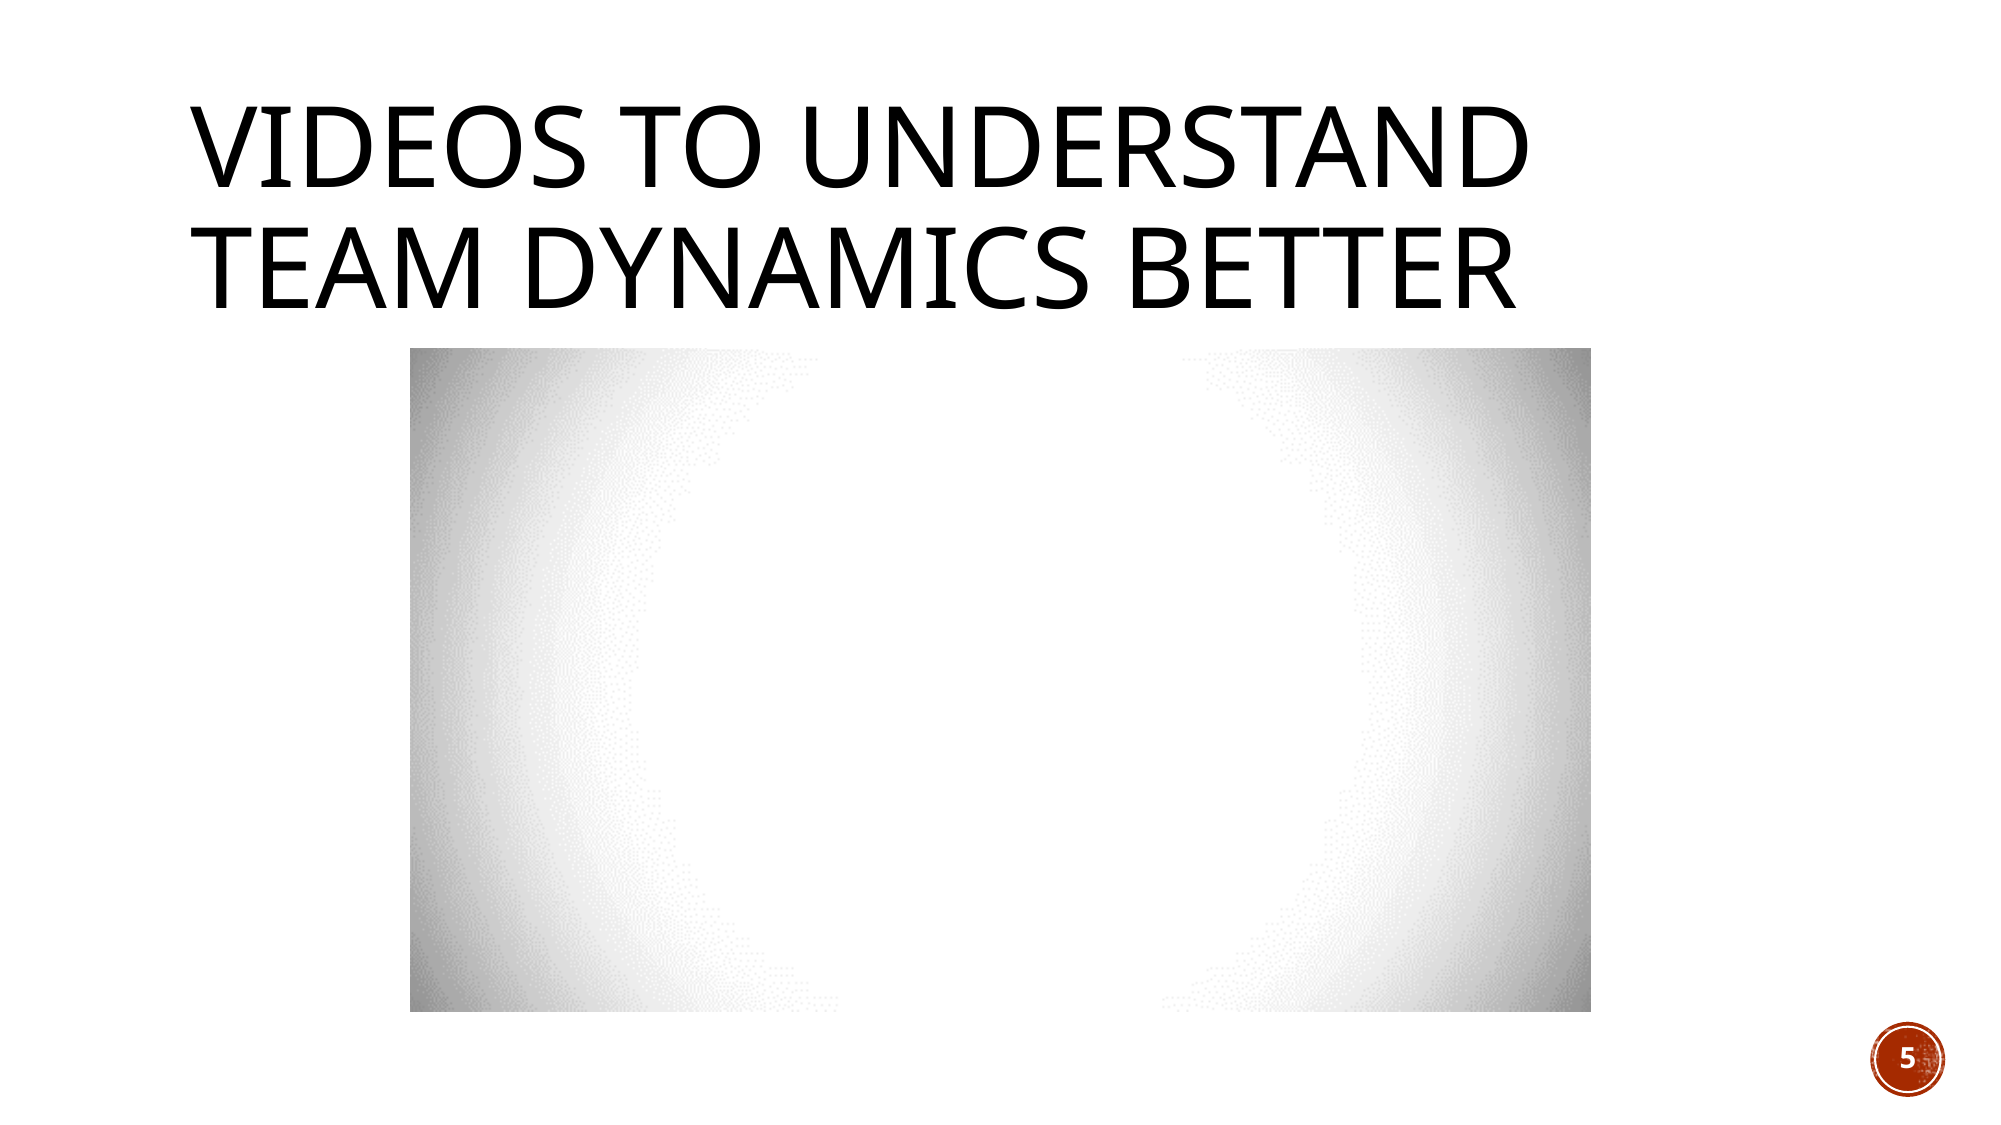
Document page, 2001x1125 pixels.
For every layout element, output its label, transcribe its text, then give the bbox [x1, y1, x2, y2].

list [413, 351, 1589, 1009]
slide_number 5 [1855, 1028, 1961, 1089]
title Videos to understand Team Dynamics better [175, 79, 1826, 344]
